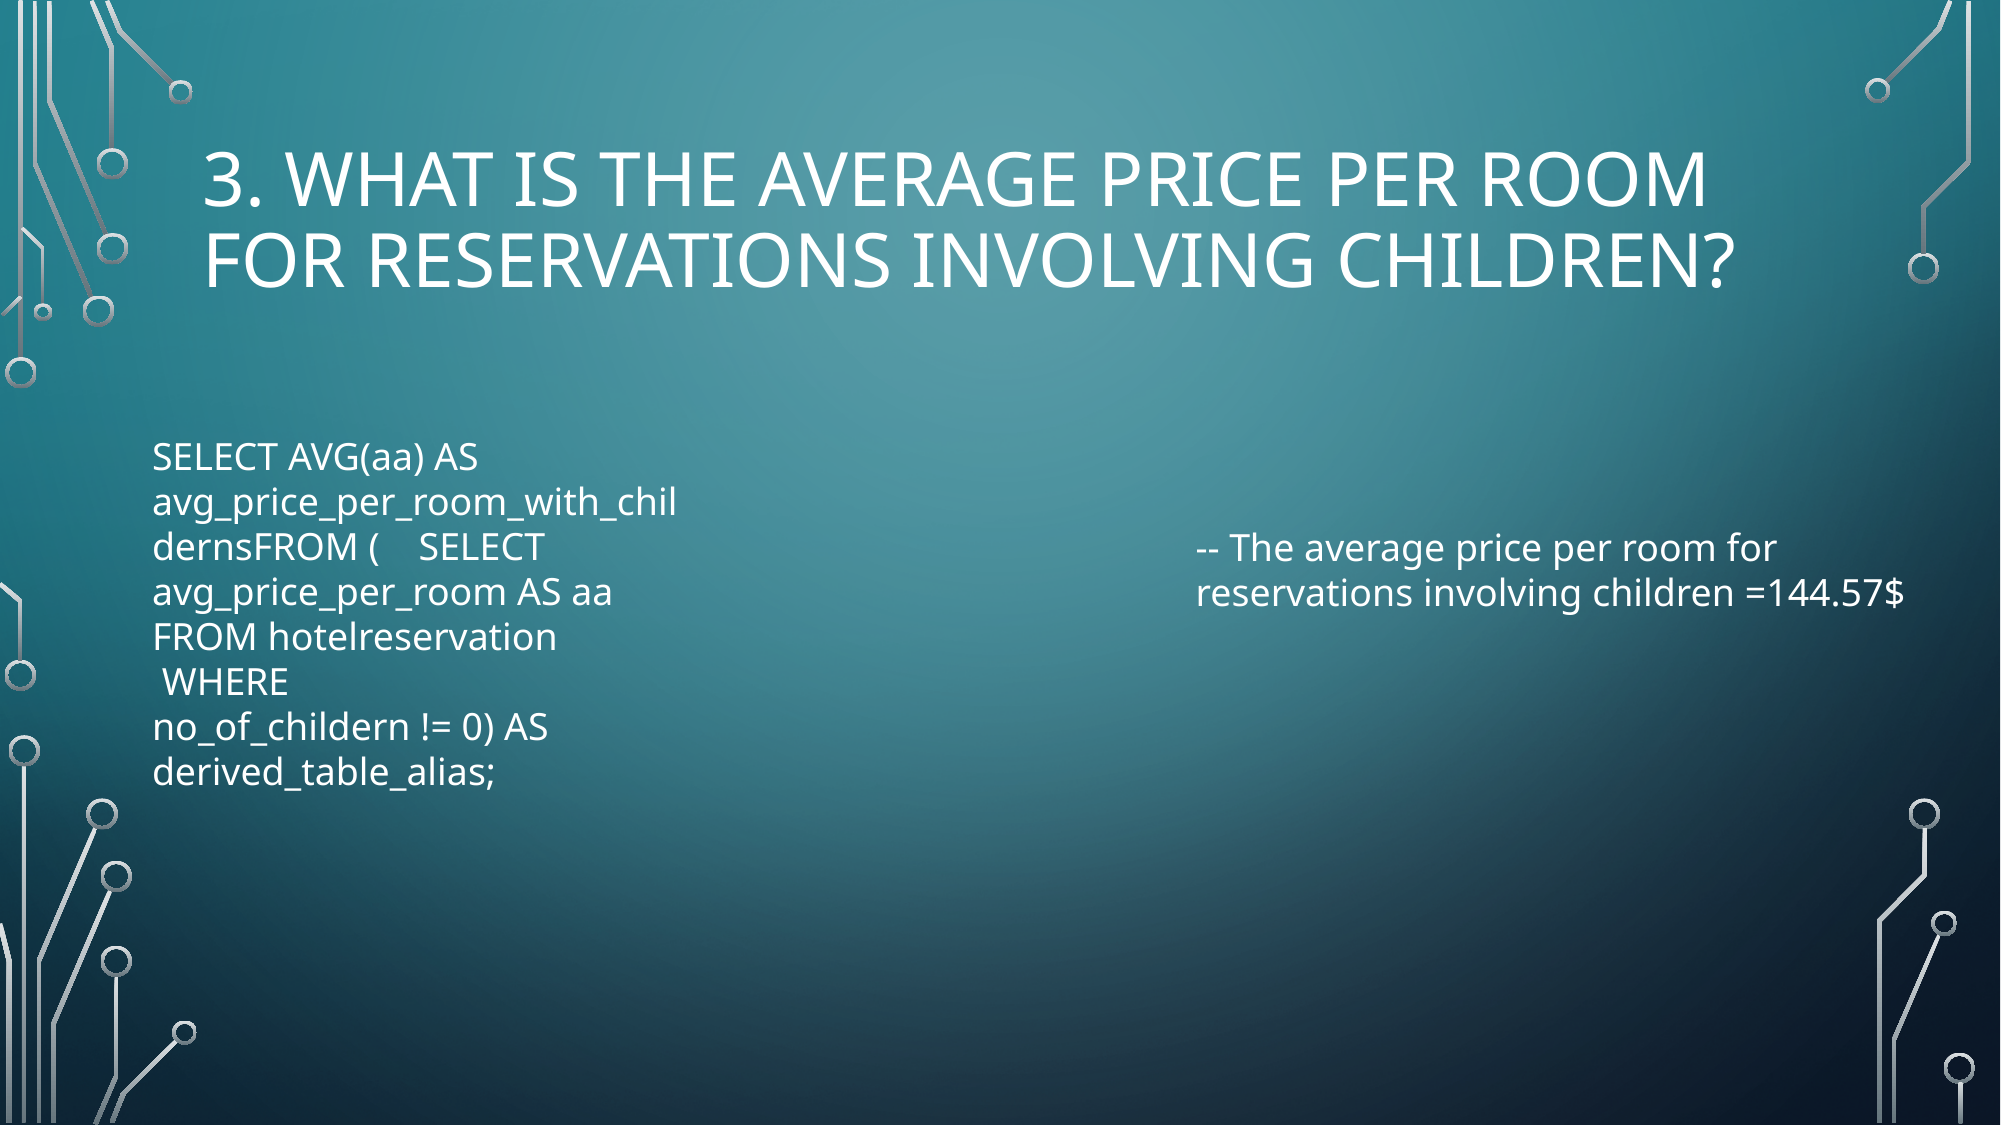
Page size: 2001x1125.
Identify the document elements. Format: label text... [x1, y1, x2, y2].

text_box SELECT AVG(aa) AS avg_price_per_room_with_childernsFROM ( SELECT avg_price_per_room AS aa FROM hotelreservation WHERE no_of_childern != 0) AS derived_table_alias; [137, 425, 714, 800]
text_box -- The average price per room for reservations involving children =144.57$ [1180, 517, 1946, 622]
title 3. What is the average price per room for reservations involving children? [187, 101, 1813, 344]
